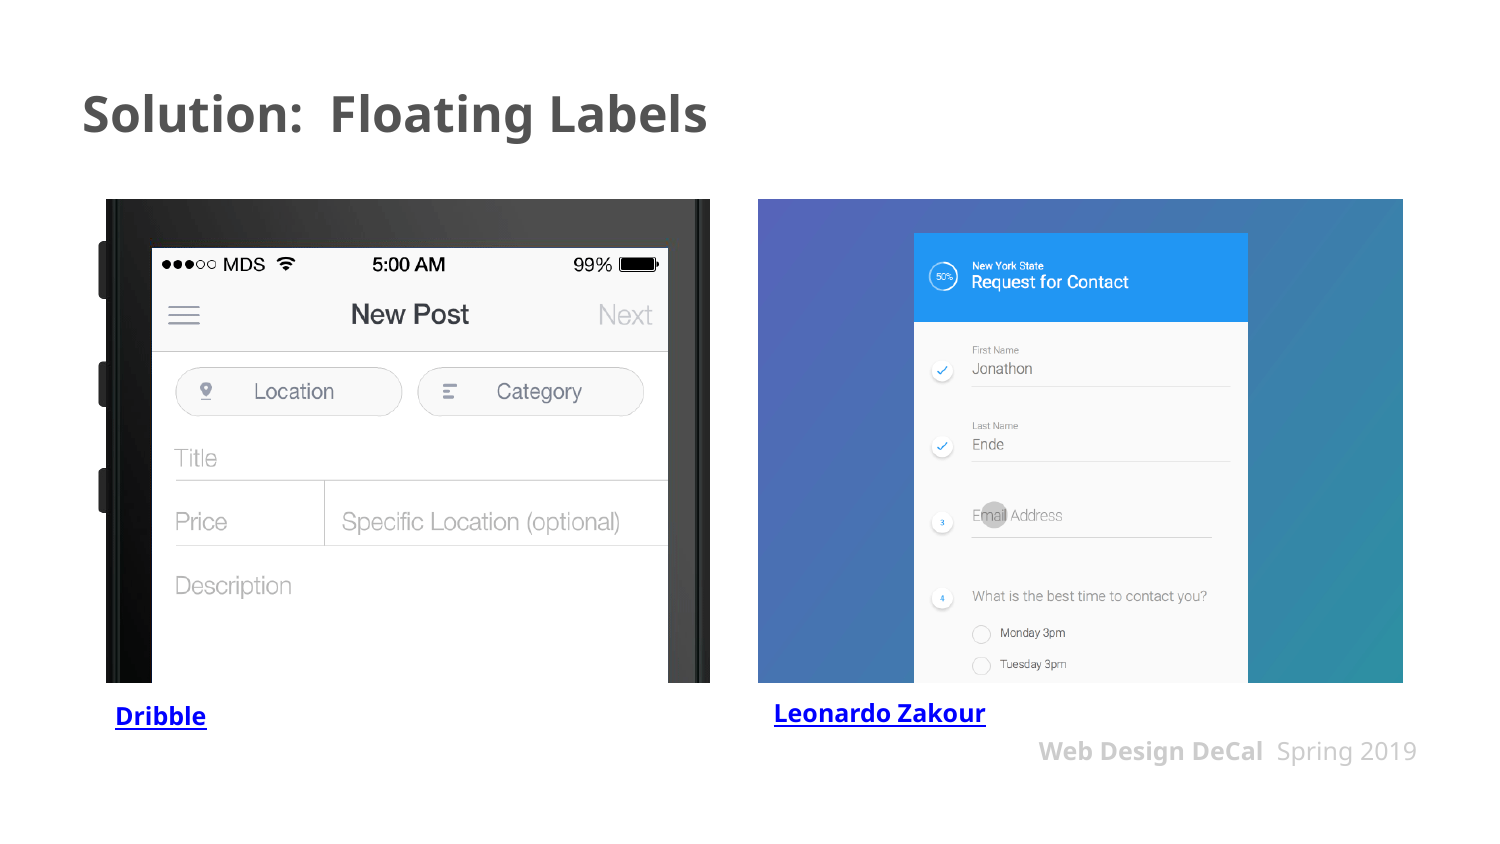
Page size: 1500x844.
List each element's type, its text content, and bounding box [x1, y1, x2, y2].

text_box Leonardo Zakour [758, 689, 1049, 753]
list Dribble [115, 696, 495, 735]
picture [758, 199, 1403, 683]
picture [82, 199, 728, 683]
title Solution: Floating Labels [82, 75, 1418, 150]
